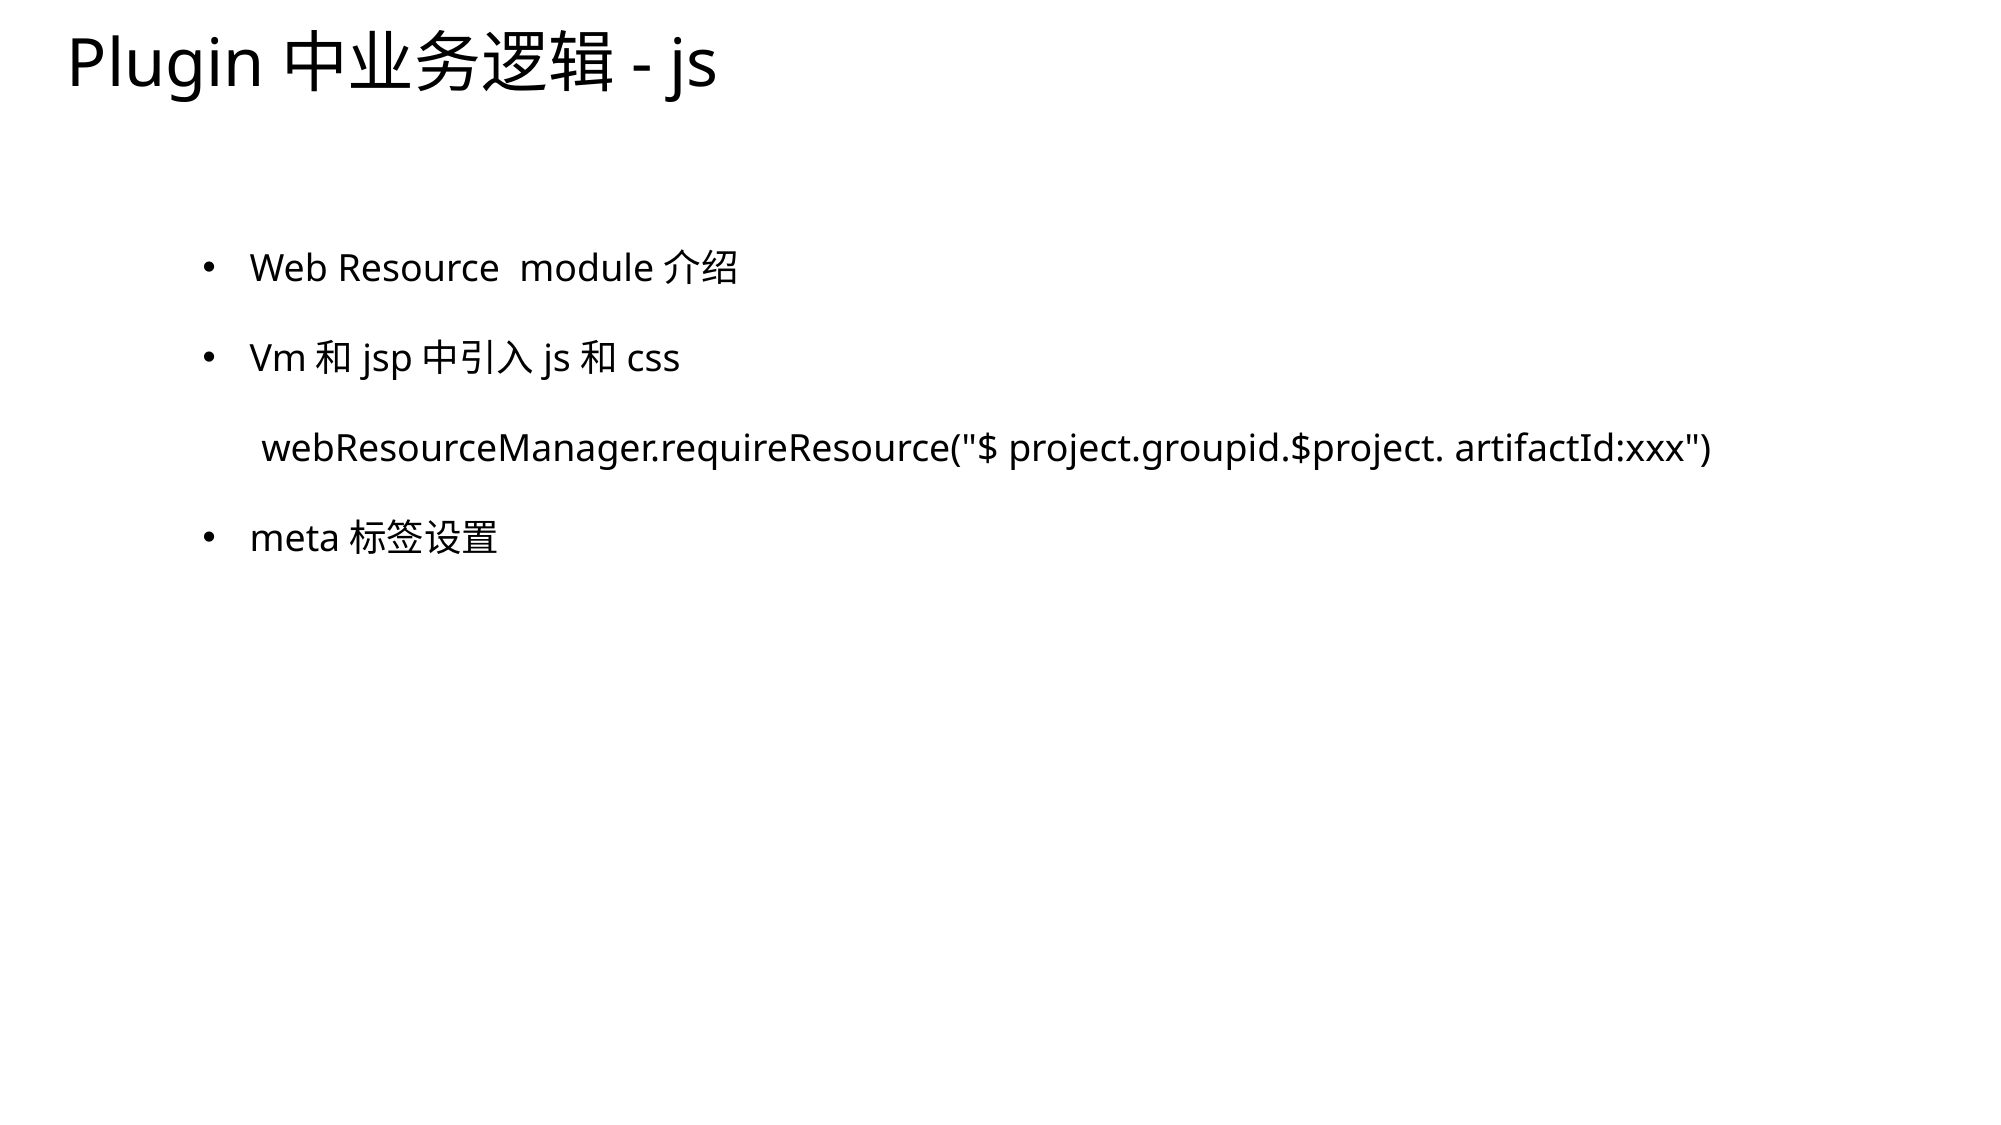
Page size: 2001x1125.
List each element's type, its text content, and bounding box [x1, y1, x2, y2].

text_box Web Resource module介绍 Vm和jsp中引入js和css webResourceManager.requireResource("$ project.groupid.$project. artifactId:xxx") meta标签设置 [187, 236, 1900, 612]
title Plugin中业务逻辑- js [51, 0, 1777, 131]
